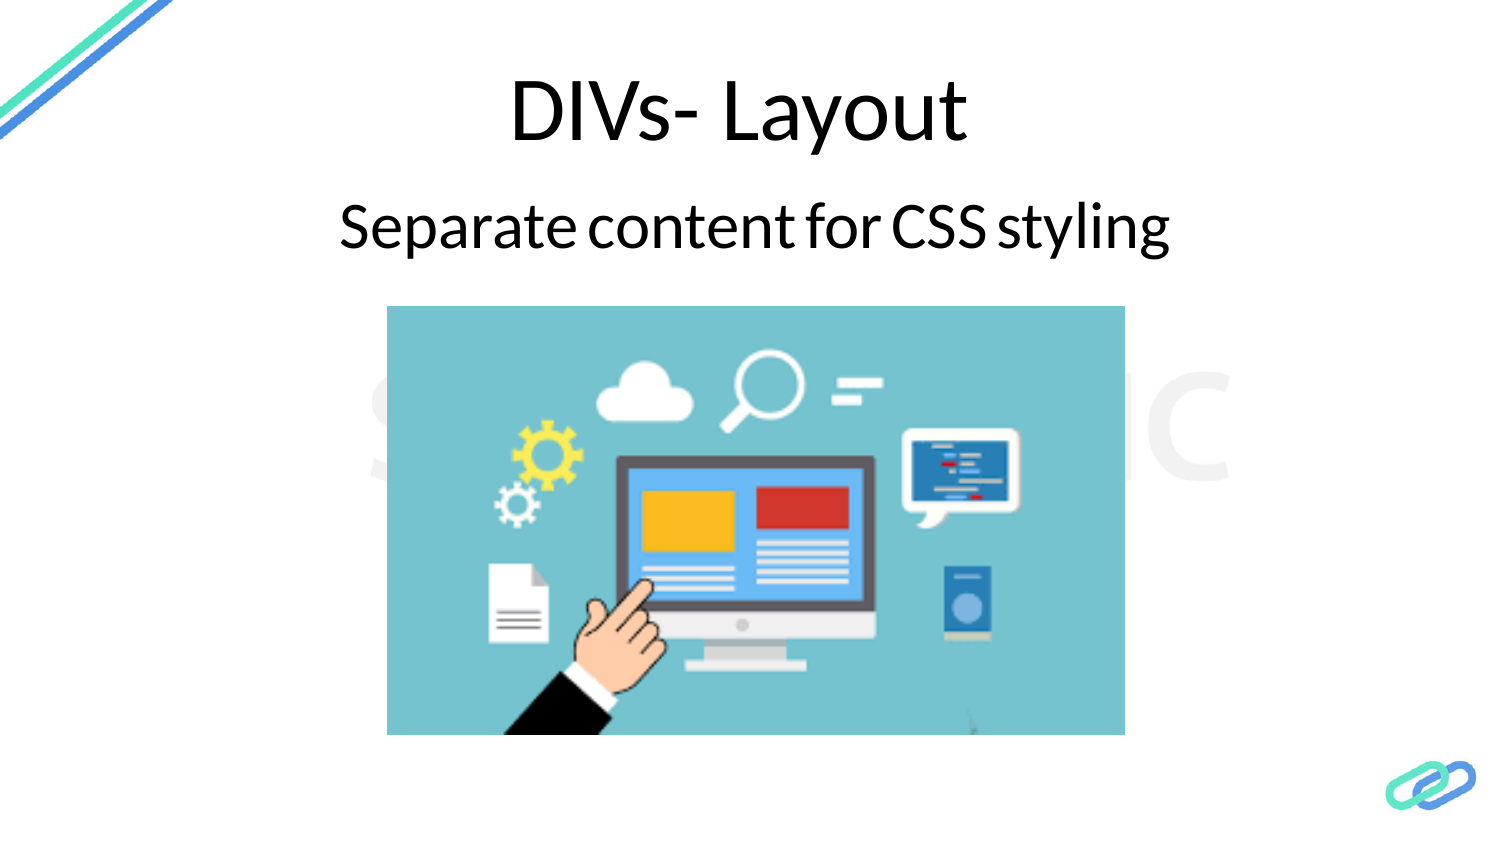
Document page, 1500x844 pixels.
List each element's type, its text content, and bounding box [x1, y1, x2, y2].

text_box Separate content for CSS styling [324, 174, 1200, 269]
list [387, 306, 1126, 735]
title DIVs- Layout [75, 33, 1425, 175]
picture [0, 0, 1500, 844]
